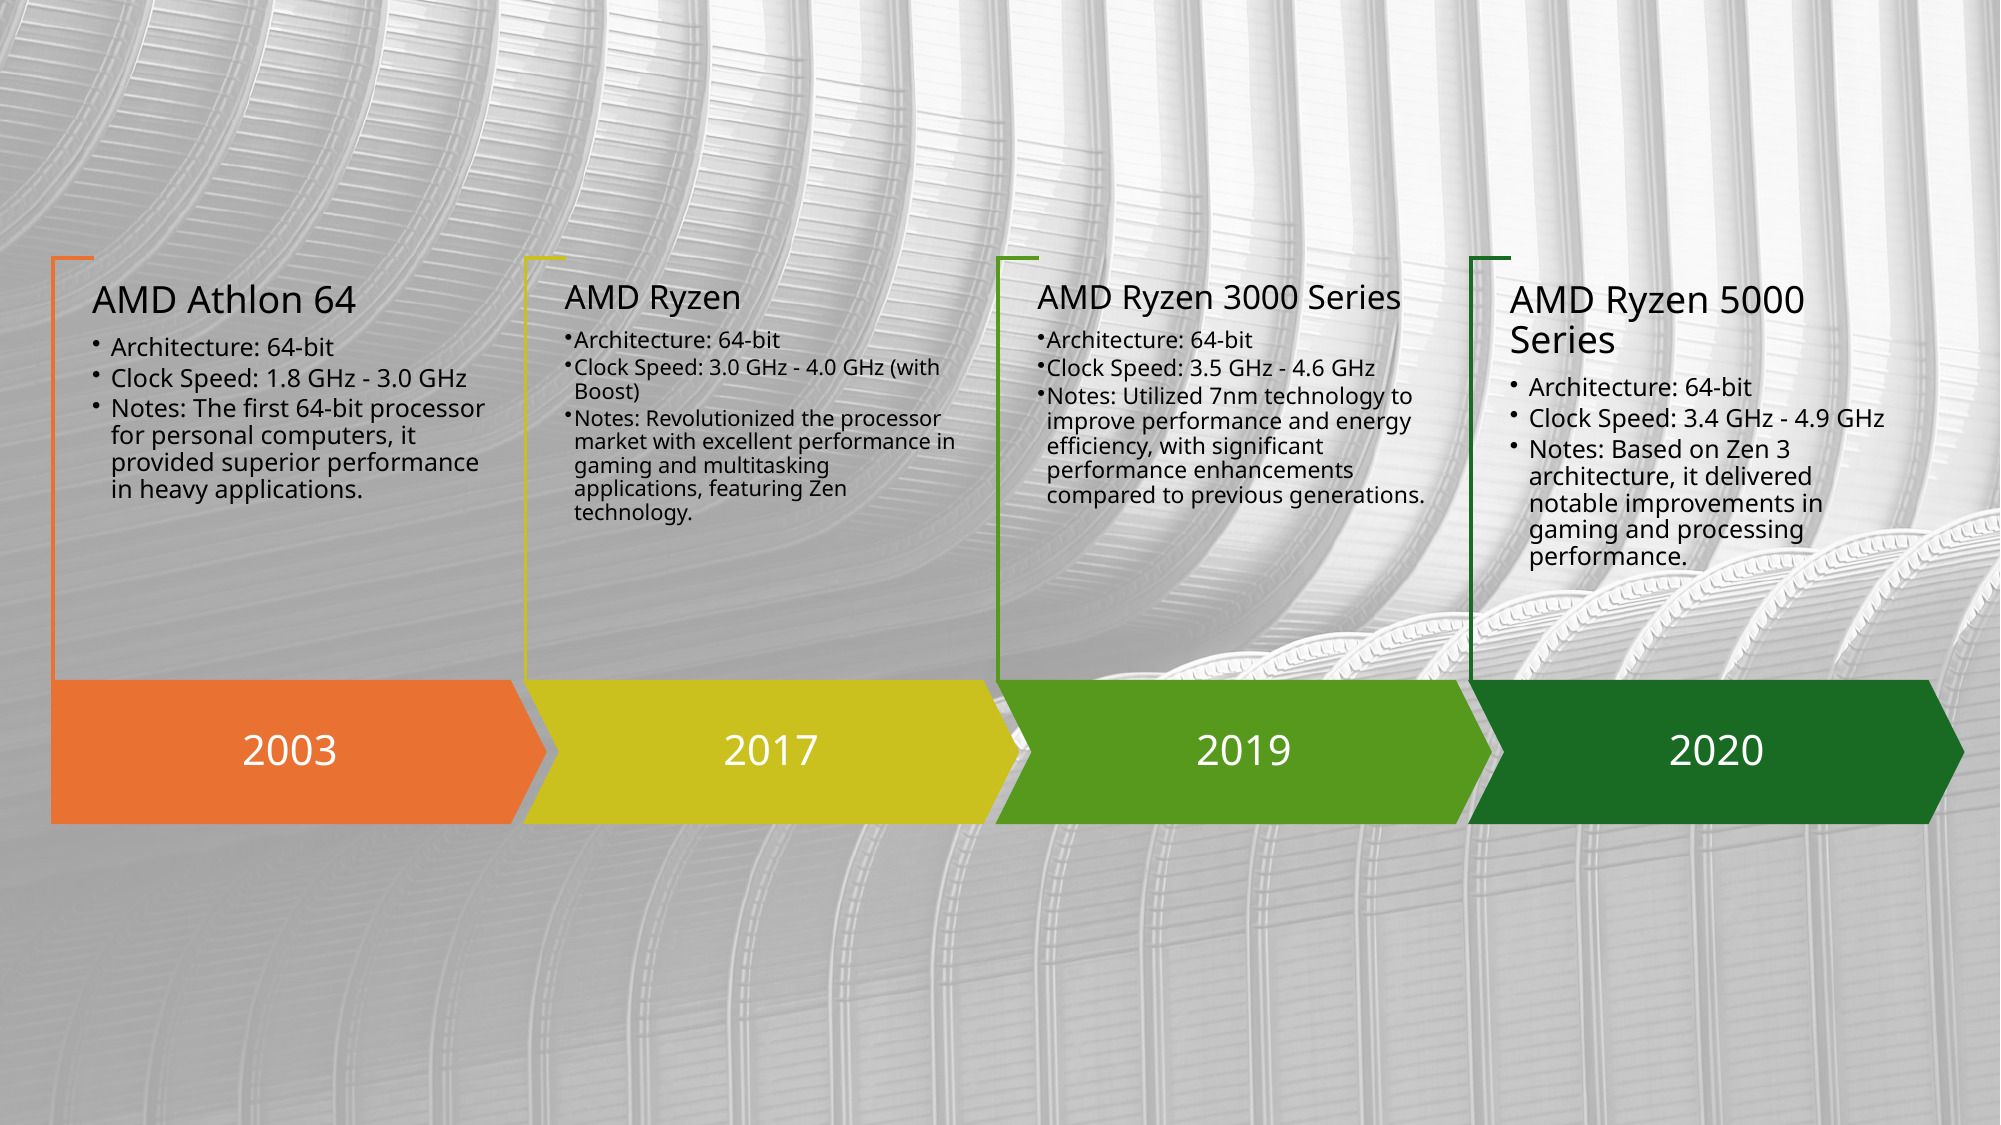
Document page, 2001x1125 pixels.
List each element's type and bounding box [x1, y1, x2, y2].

list [50, 68, 1965, 1012]
picture [0, 0, 2000, 1125]
